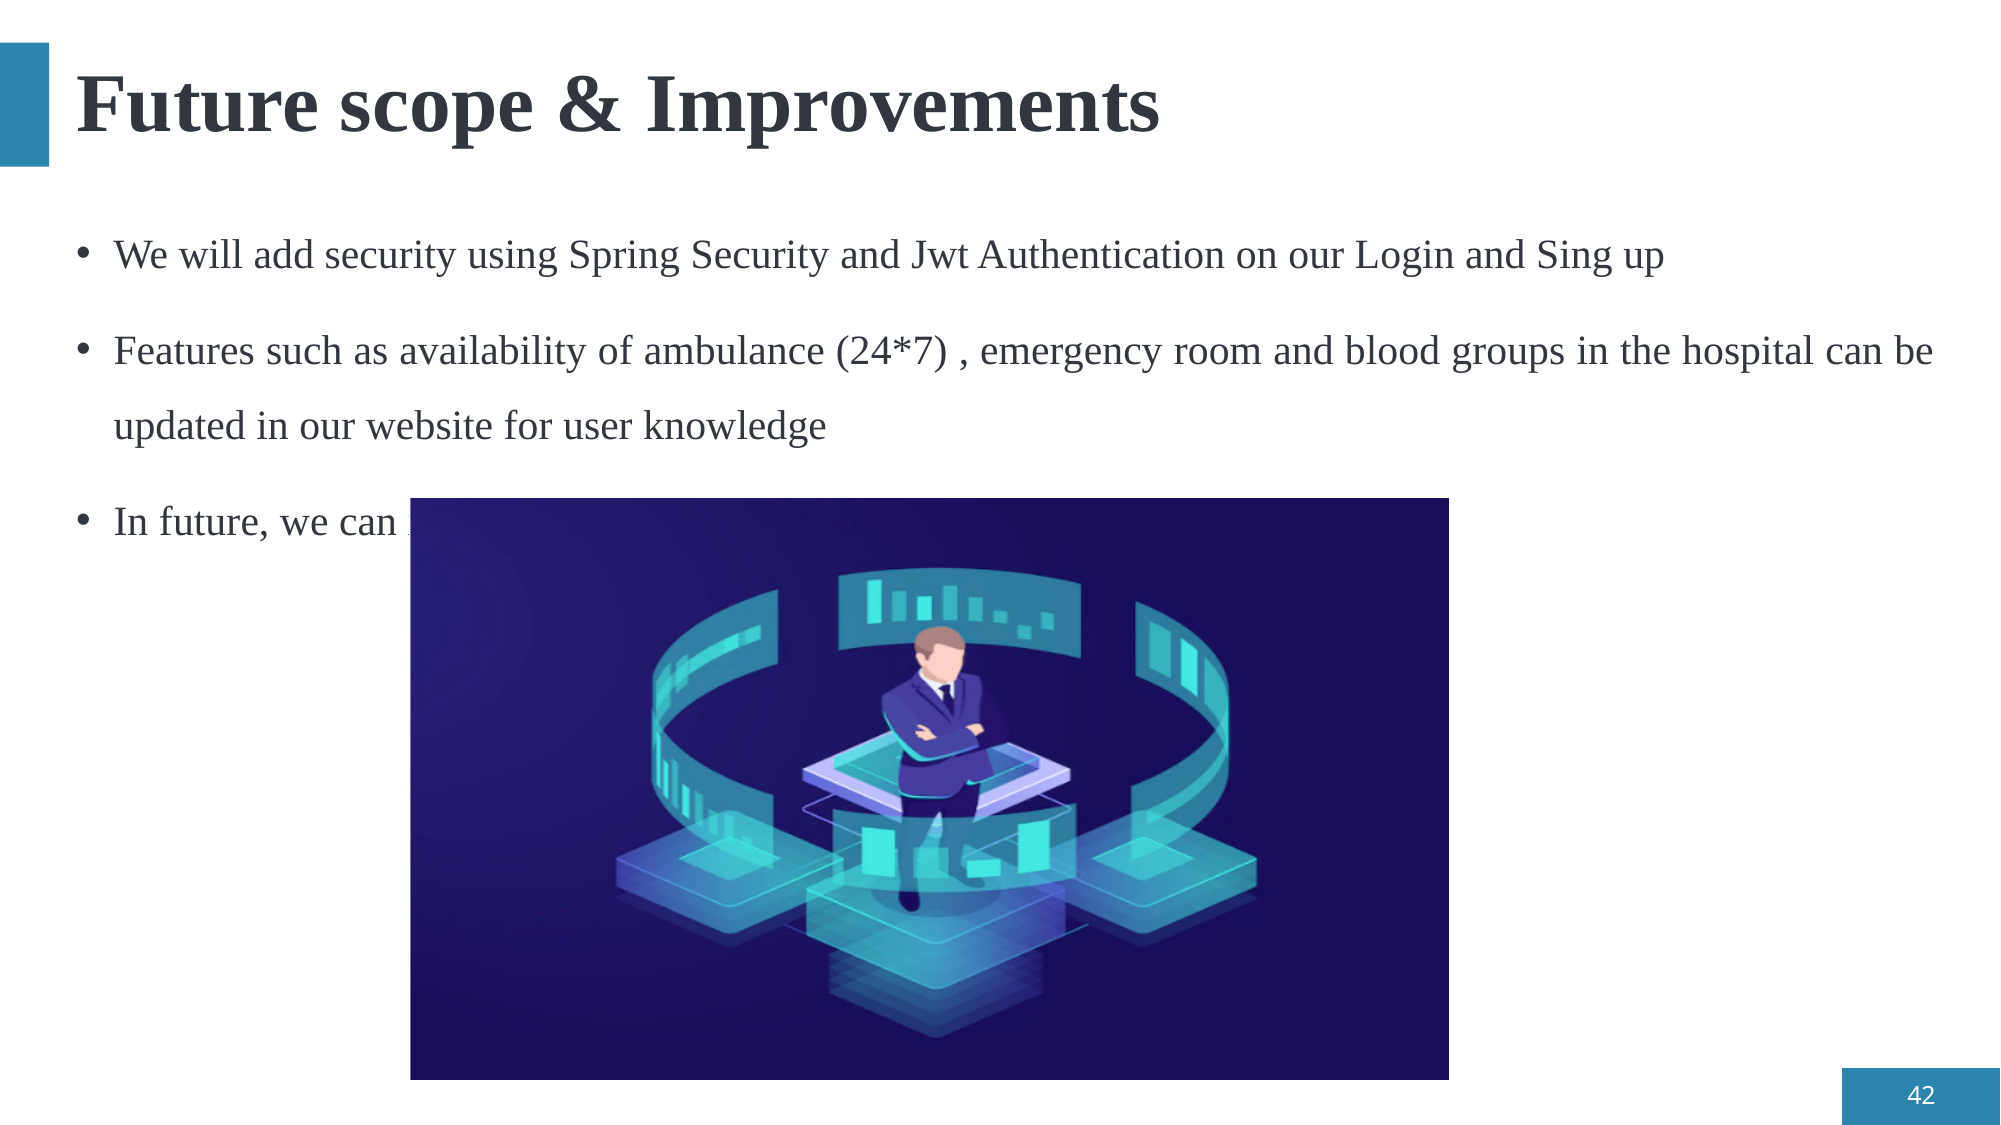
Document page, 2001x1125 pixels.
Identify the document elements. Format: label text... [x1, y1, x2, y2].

title Future scope & Improvements [60, 42, 1951, 168]
slide_number 42 [1889, 1079, 1951, 1114]
list We will add security using Spring Security and Jwt Authentication on our Login and Sing up Features such as availability of ambulance (24*7) , emergency room and blood groups in the hospital can be updated in our website for user knowledge In future, we can improve the UI design and add more features [60, 194, 1951, 1014]
picture [409, 498, 1449, 1080]
